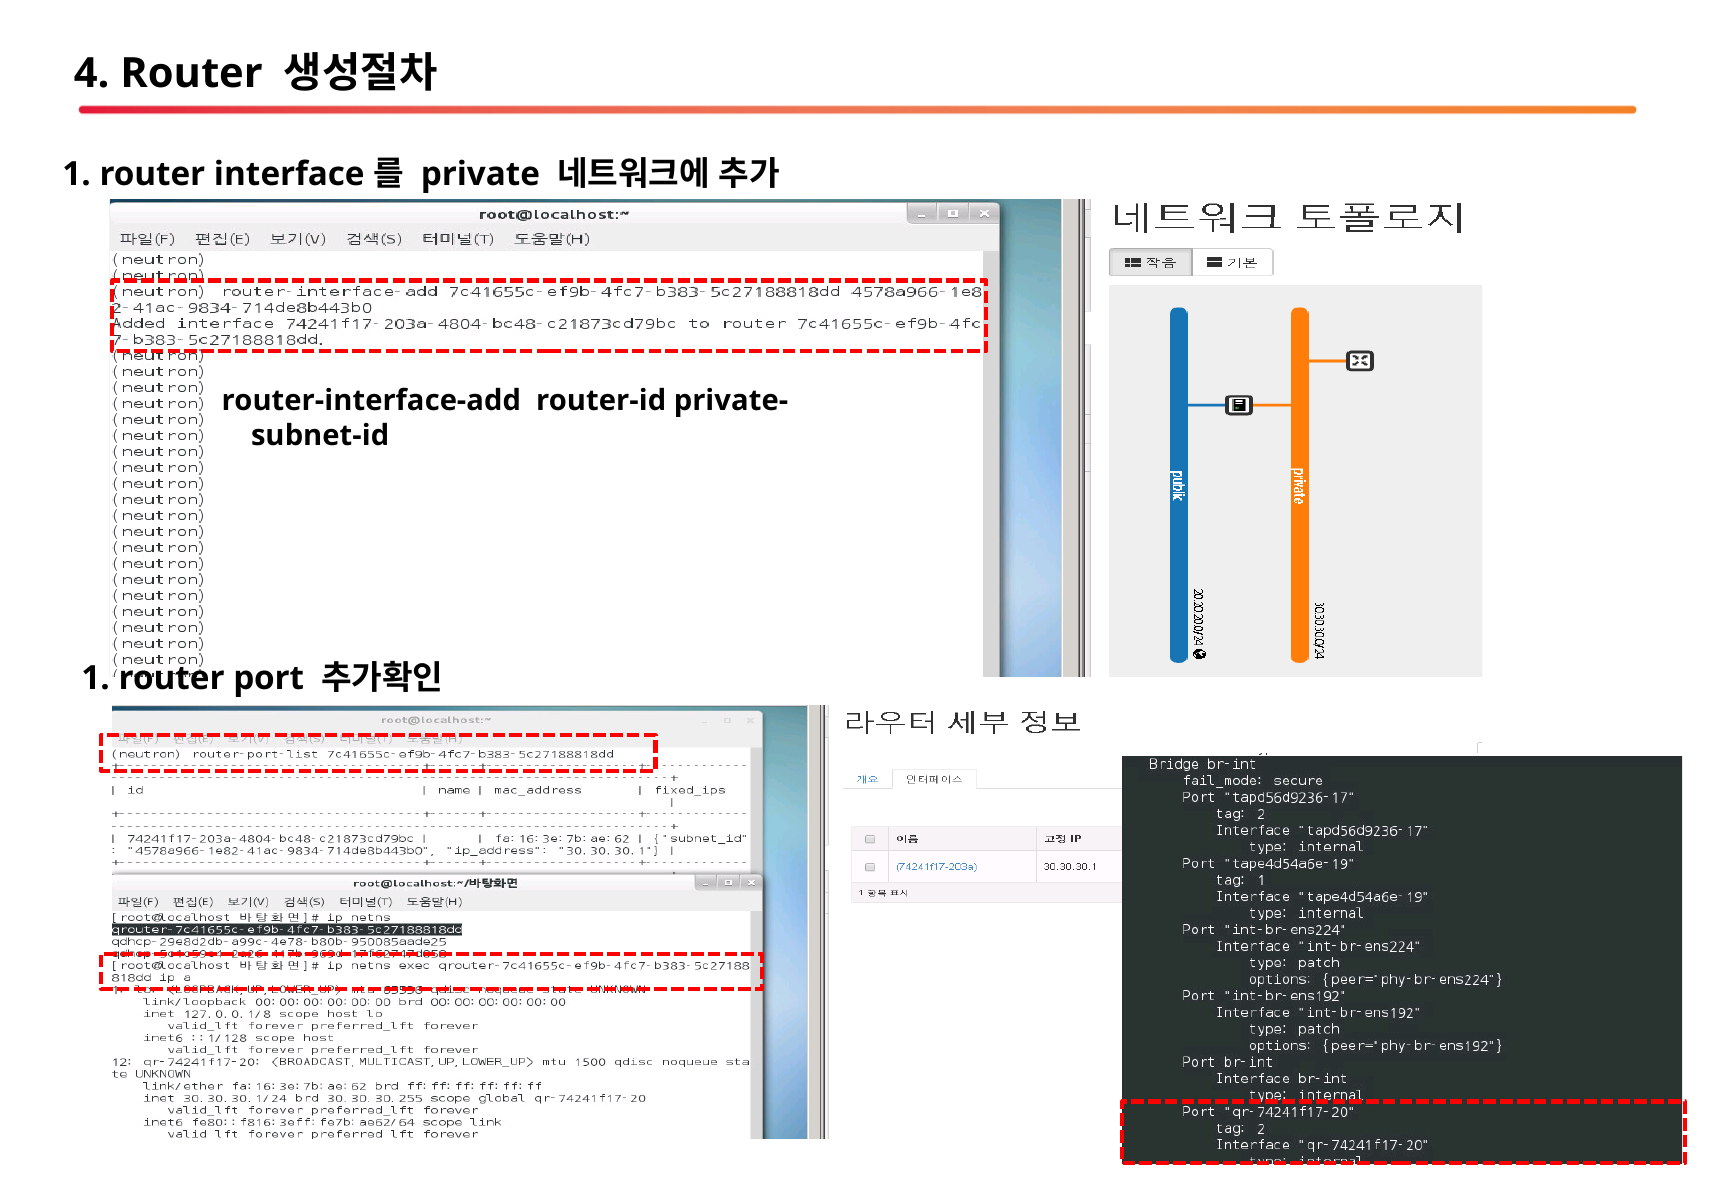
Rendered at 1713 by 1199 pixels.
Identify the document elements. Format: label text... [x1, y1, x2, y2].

text_box [100, 735, 106, 771]
text_box 1. router port 추가확인 [66, 648, 517, 704]
picture [0, 0, 1713, 1199]
text_box 4. Router 생성절차 [58, 38, 512, 104]
text_box [100, 953, 106, 990]
text_box 1. router interface를 private 네트워크에 추가 [47, 144, 854, 200]
